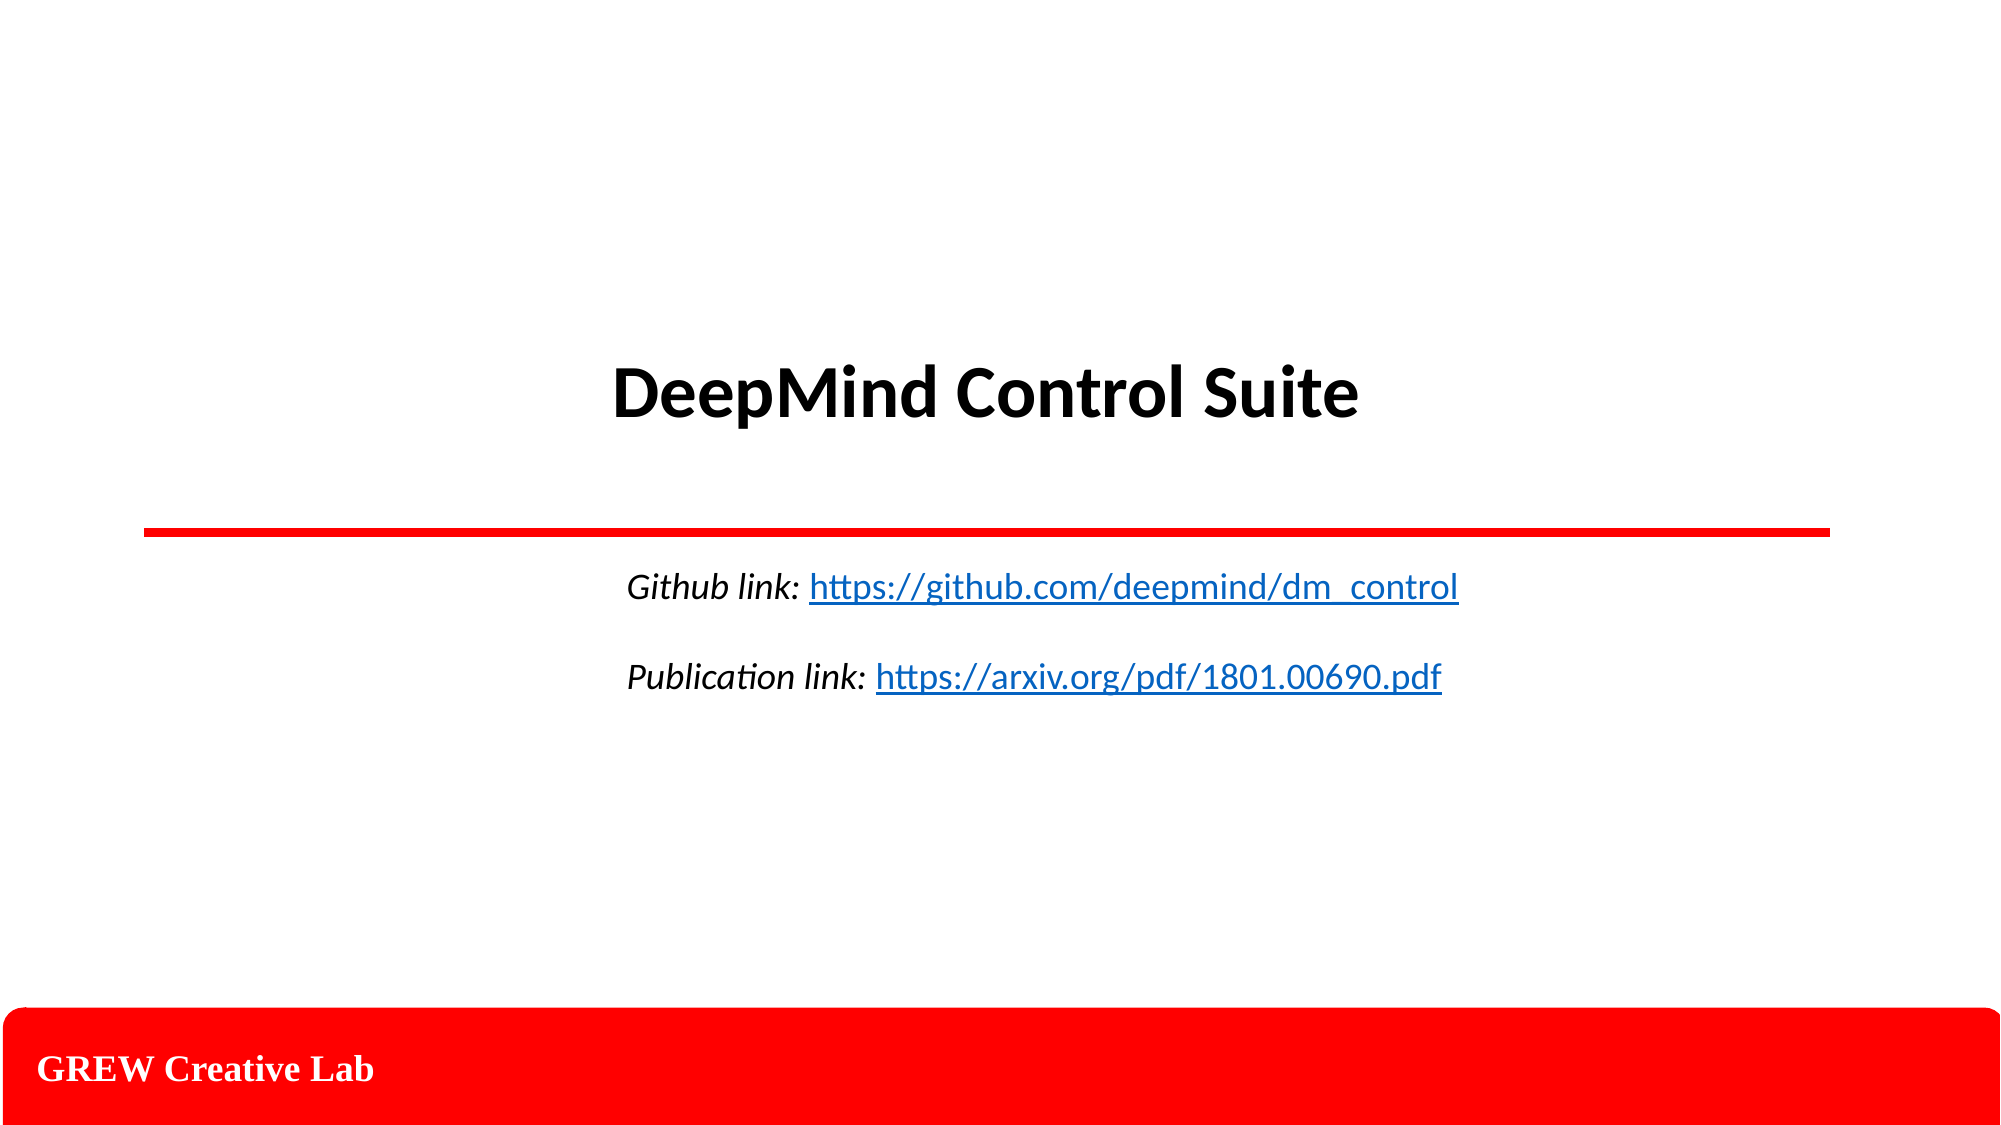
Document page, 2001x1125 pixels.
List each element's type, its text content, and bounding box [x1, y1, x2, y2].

text_box Github link: https://github.com/deepmind/dm_control Publication link: https://arxiv.org/pdf/1801.00690.pdf [611, 554, 1474, 705]
text_box GREW Creative Lab [21, 1036, 566, 1097]
text_box DeepMind Control Suite [21, 334, 1952, 440]
text_box [2, 1007, 2000, 1125]
text_box [144, 528, 1830, 537]
